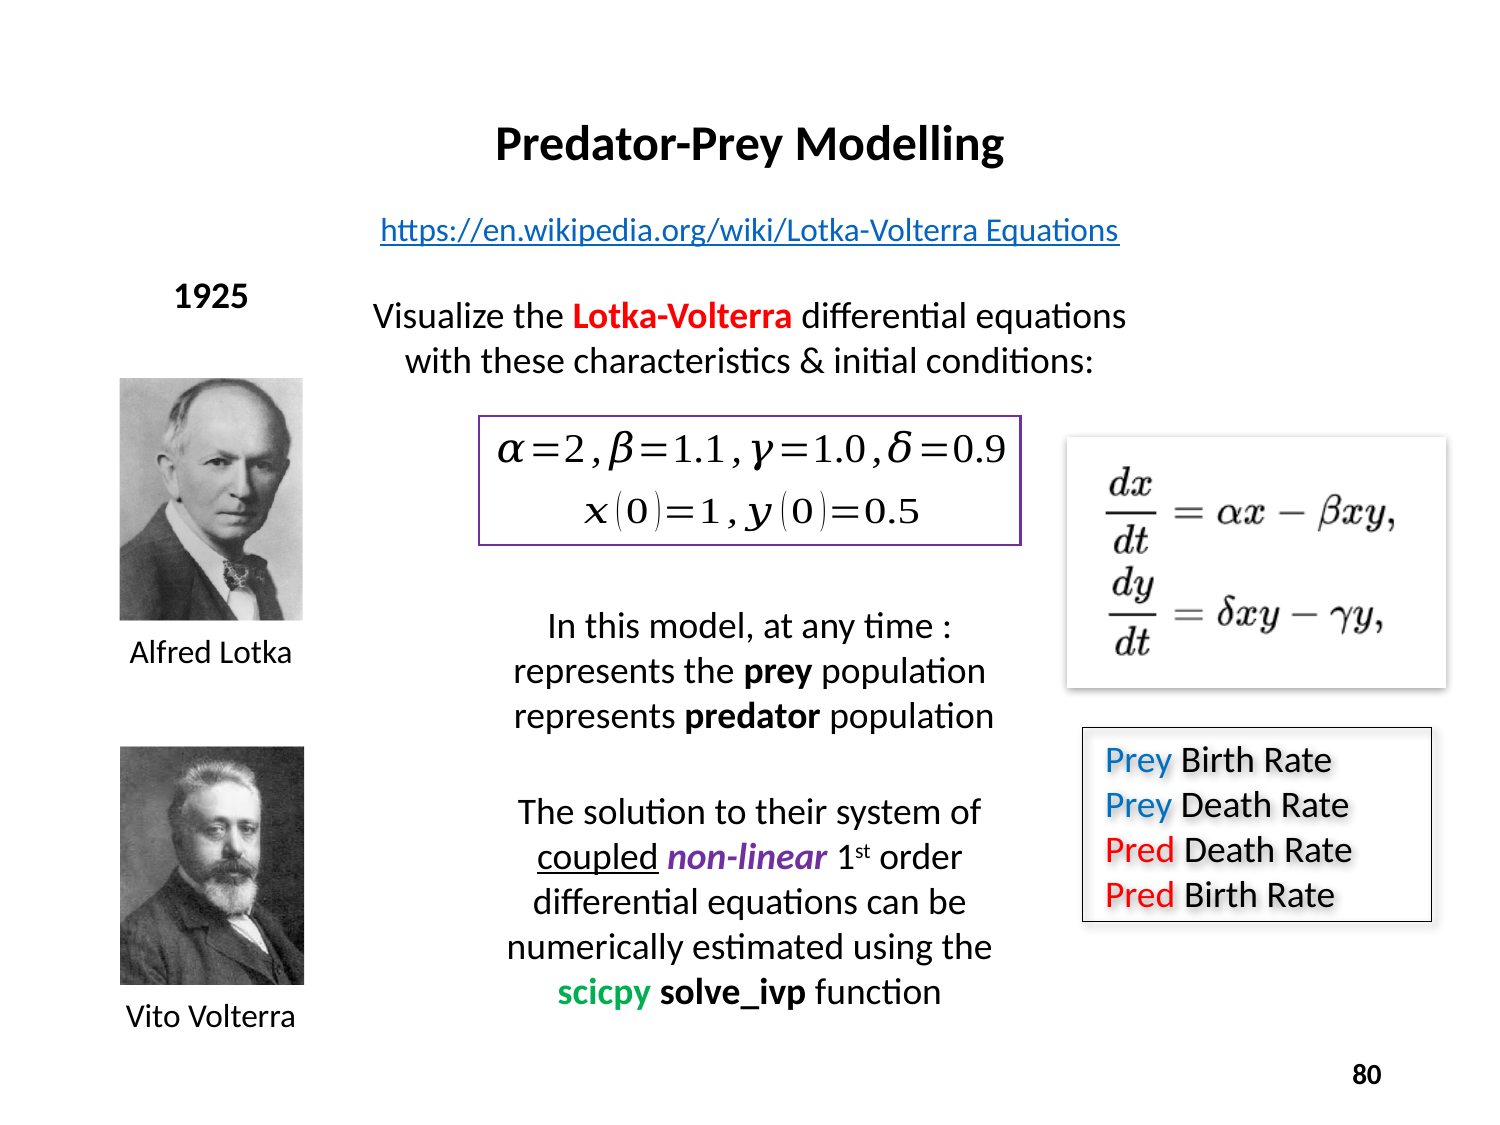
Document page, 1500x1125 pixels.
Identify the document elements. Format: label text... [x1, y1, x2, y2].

slide_number 80 [1059, 1042, 1397, 1103]
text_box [479, 415, 1021, 545]
text_box https://en.wikipedia.org/wiki/Lotka-Volterra Equations [243, 200, 1257, 256]
text_box 1925 [158, 263, 265, 324]
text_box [91, 378, 331, 679]
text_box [91, 746, 331, 1043]
text_box Visualize the Lotka-Volterra differential equations with these characteristics & initial conditions: [284, 283, 1216, 389]
text_box Predator-Prey Modelling [350, 103, 1150, 178]
text_box The solution to their system of coupled non-linear 1st order differential equations can be numerically estimated using the scicpy solve_ivp function [451, 779, 1049, 1020]
picture [1081, 451, 1432, 674]
